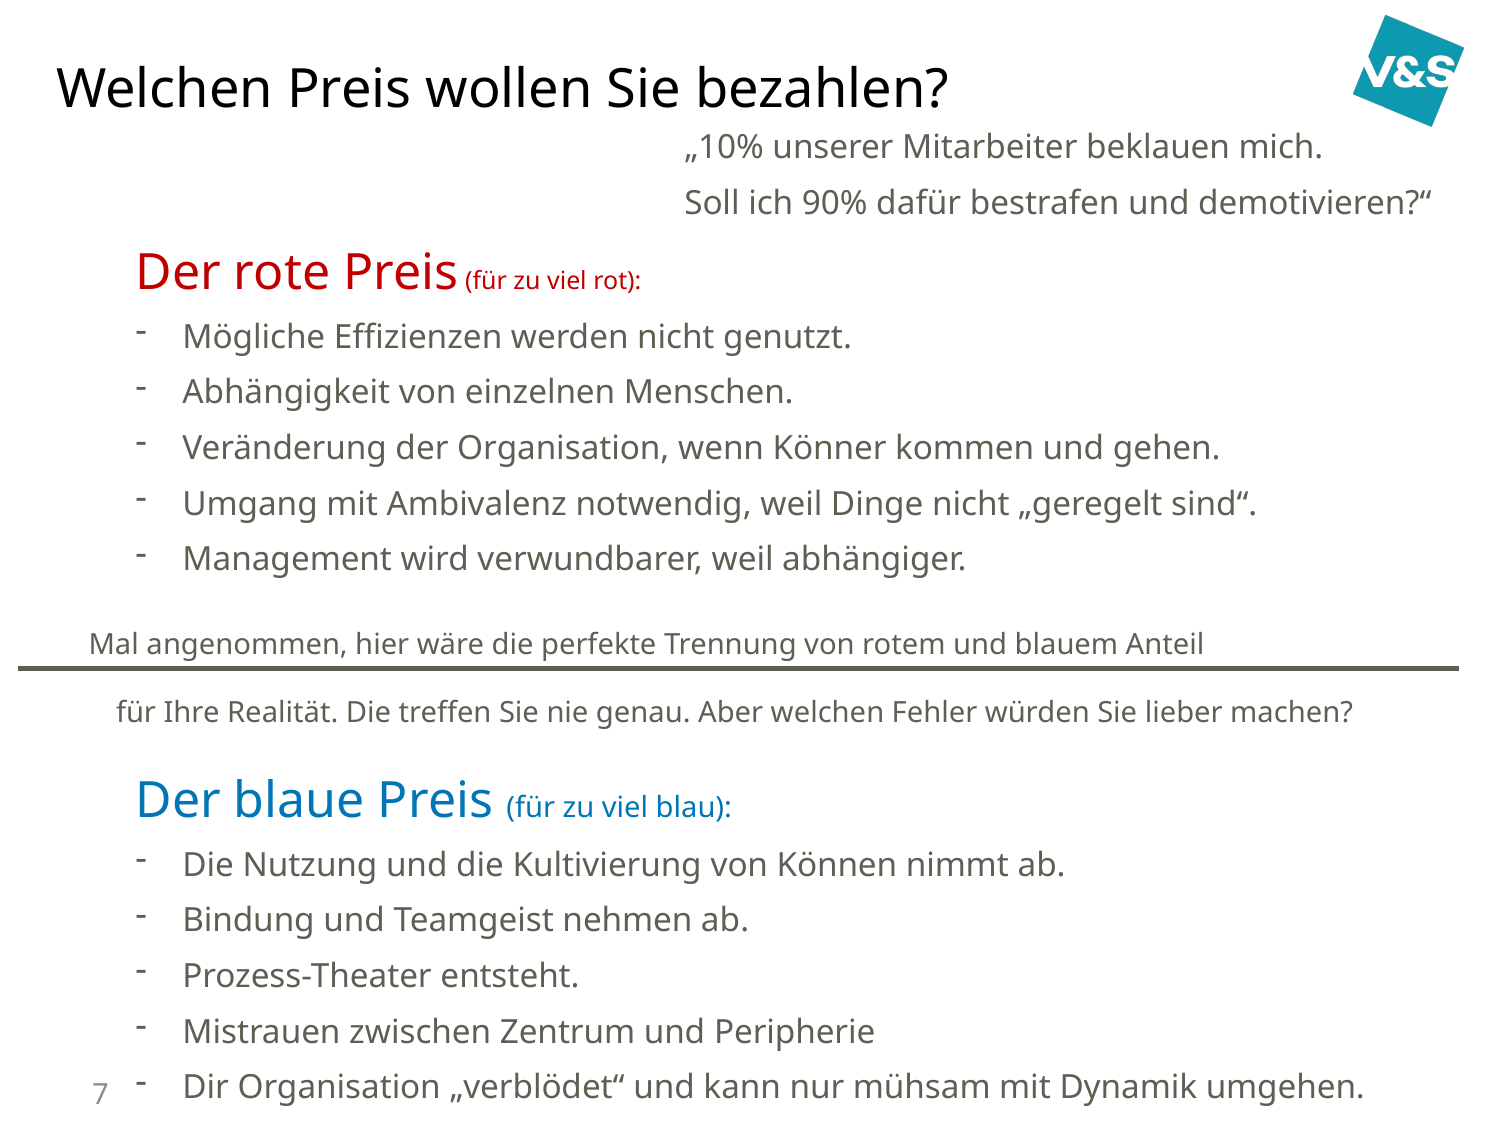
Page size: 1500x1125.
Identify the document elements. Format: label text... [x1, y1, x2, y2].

text_box Der rote Preis (für zu viel rot): Mögliche Effizienzen werden nicht genutzt. Abhängigkeit von einzelnen Menschen. Veränderung der Organisation, wenn Könner kommen und gehen. Umgang mit Ambivalenz notwendig, weil Dinge nicht „geregelt sind“. Management wird verwundbarer, weil abhängiger. [135, 223, 286, 374]
text_box Mal angenommen, hier wäre die perfekte Trennung von rotem und blauem Anteil [88, 678, 1046, 764]
text_box für Ihre Realität. Die treffen Sie nie genau. Aber welchen Fehler würden Sie lieber machen? [101, 681, 1377, 736]
text_box Der blaue Preis (für zu viel blau): Die Nutzung und die Kultivierung von Können nimmt ab. Bindung und Teamgeist nehmen ab. Prozess-Theater entsteht. Mistrauen zwischen Zentrum und Peripherie Dir Organisation „verblödet“ und kann nur mühsam mit Dynamik umgehen. [135, 764, 286, 902]
text_box „10% unserer Mitarbeiter beklauen mich. Soll ich 90% dafür bestrafen und demotivieren?“ [684, 112, 1459, 232]
title Welchen Preis wollen Sie bezahlen? [55, 0, 1304, 126]
picture [1352, 0, 1495, 112]
text_box Mal angenommen, hier wäre die perfekte Trennung von rotem und blauem Anteil [88, 613, 1046, 668]
